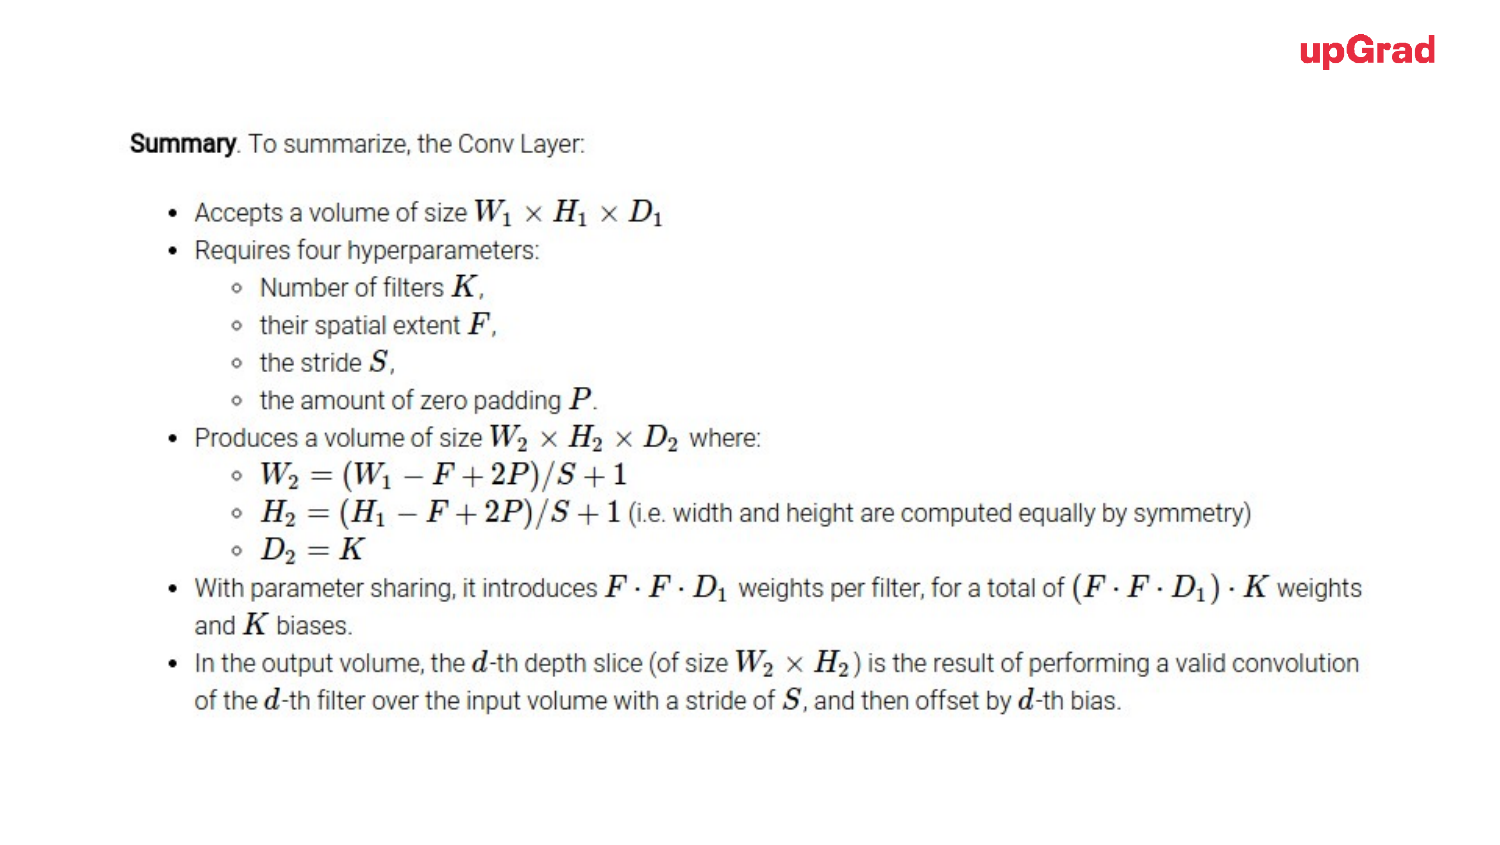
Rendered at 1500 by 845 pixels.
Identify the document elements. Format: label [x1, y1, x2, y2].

picture [1300, 34, 1435, 70]
picture [118, 117, 1378, 728]
